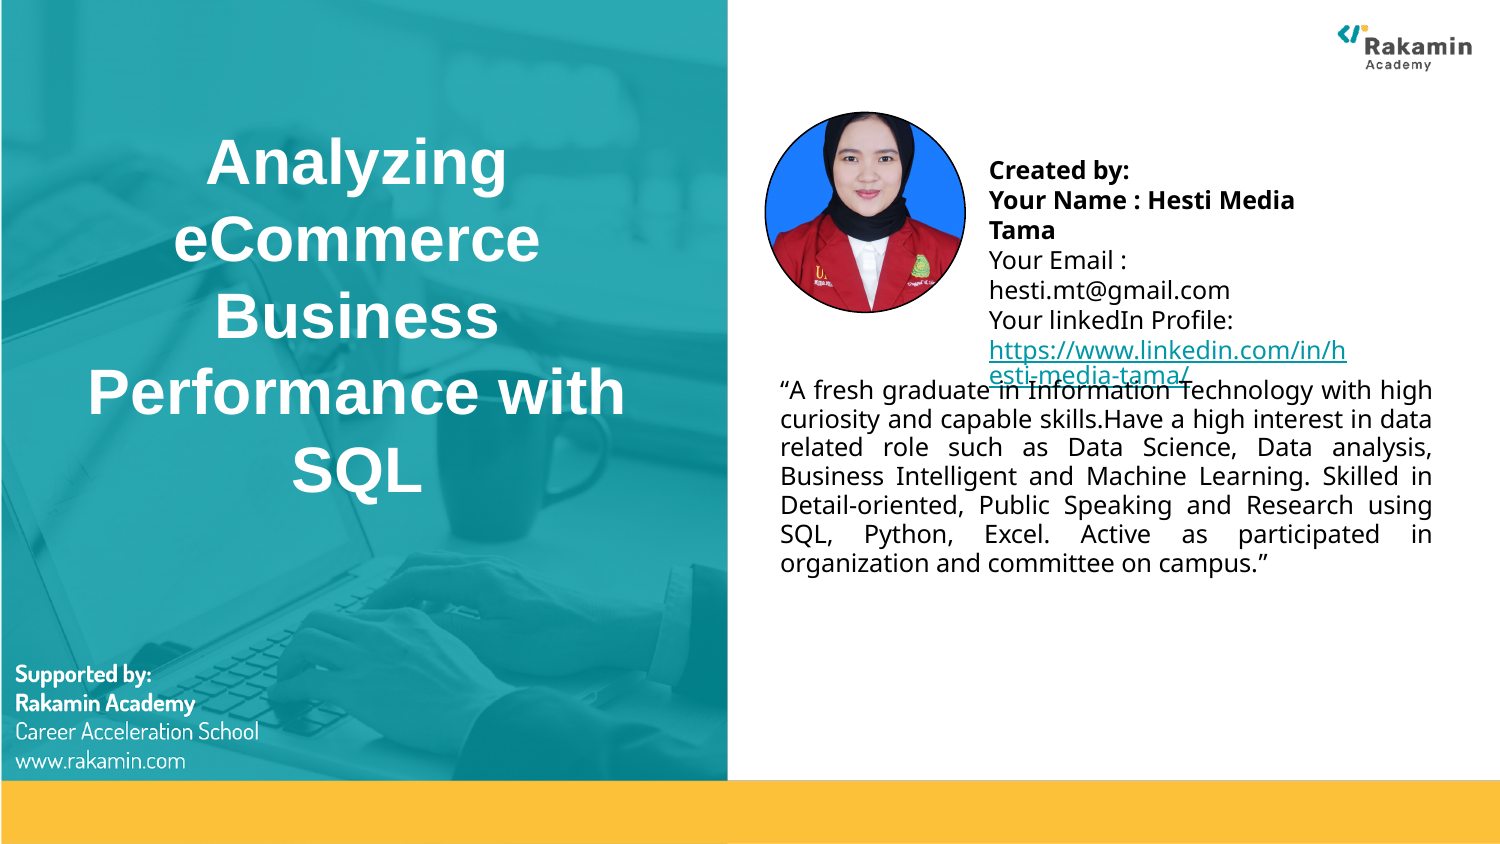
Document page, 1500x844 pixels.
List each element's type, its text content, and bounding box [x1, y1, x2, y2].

title Analyzing eCommerce Business Performance with SQL [51, 190, 665, 520]
text_box Created by: Your Name : Hesti Media Tama Your Email : hesti.mt@gmail.com Your linkedIn Profile: https://www.linkedin.com/in/hesti-media-tama/ [977, 149, 1372, 280]
picture [0, 0, 1500, 844]
subtitle “A fresh graduate in Information Technology with high curiosity and capable skills.Have a high interest in data related role such as Data Science, Data analysis, Business Intelligent and Machine Learning. Skilled in Detail-oriented, Public Speaking and Research using SQL, Python, Excel. Active as participated in organization and committee on campus.” [765, 361, 1449, 739]
